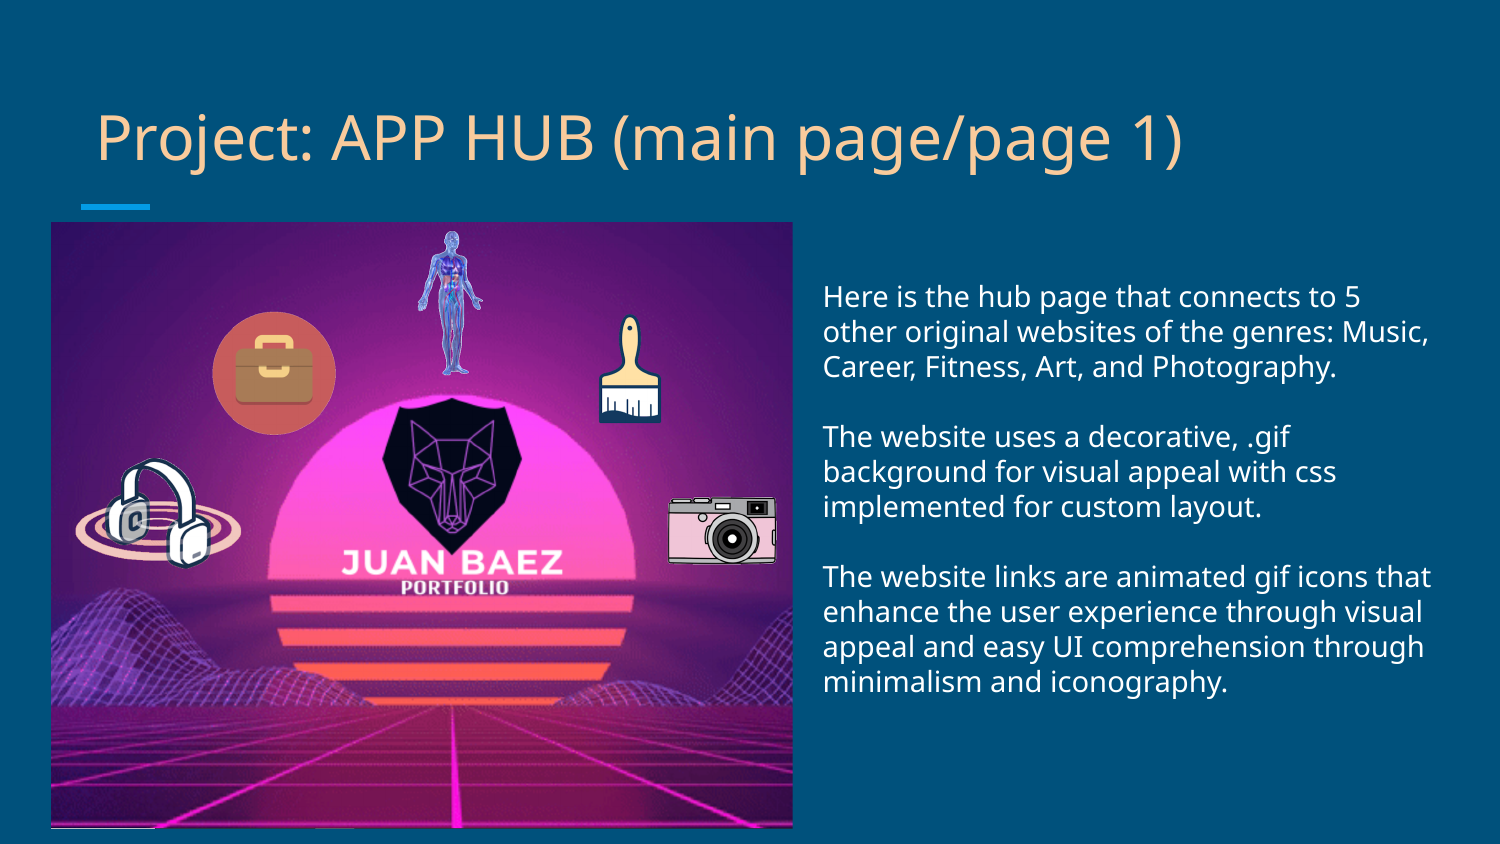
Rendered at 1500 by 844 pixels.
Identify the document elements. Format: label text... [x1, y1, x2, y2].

picture [52, 223, 792, 828]
title Project: APP HUB (main page/page 1) [63, 75, 1437, 188]
text_box Here is the hub page that connects to 5 other original websites of the genres: Music, Career, Fitness, Art, and Photography. The website uses a decorative, .gif background for visual appeal with css implemented for custom layout. The website links are animated gif icons that enhance the user experience through visual appeal and easy UI comprehension through minimalism and iconography. [807, 263, 1456, 829]
